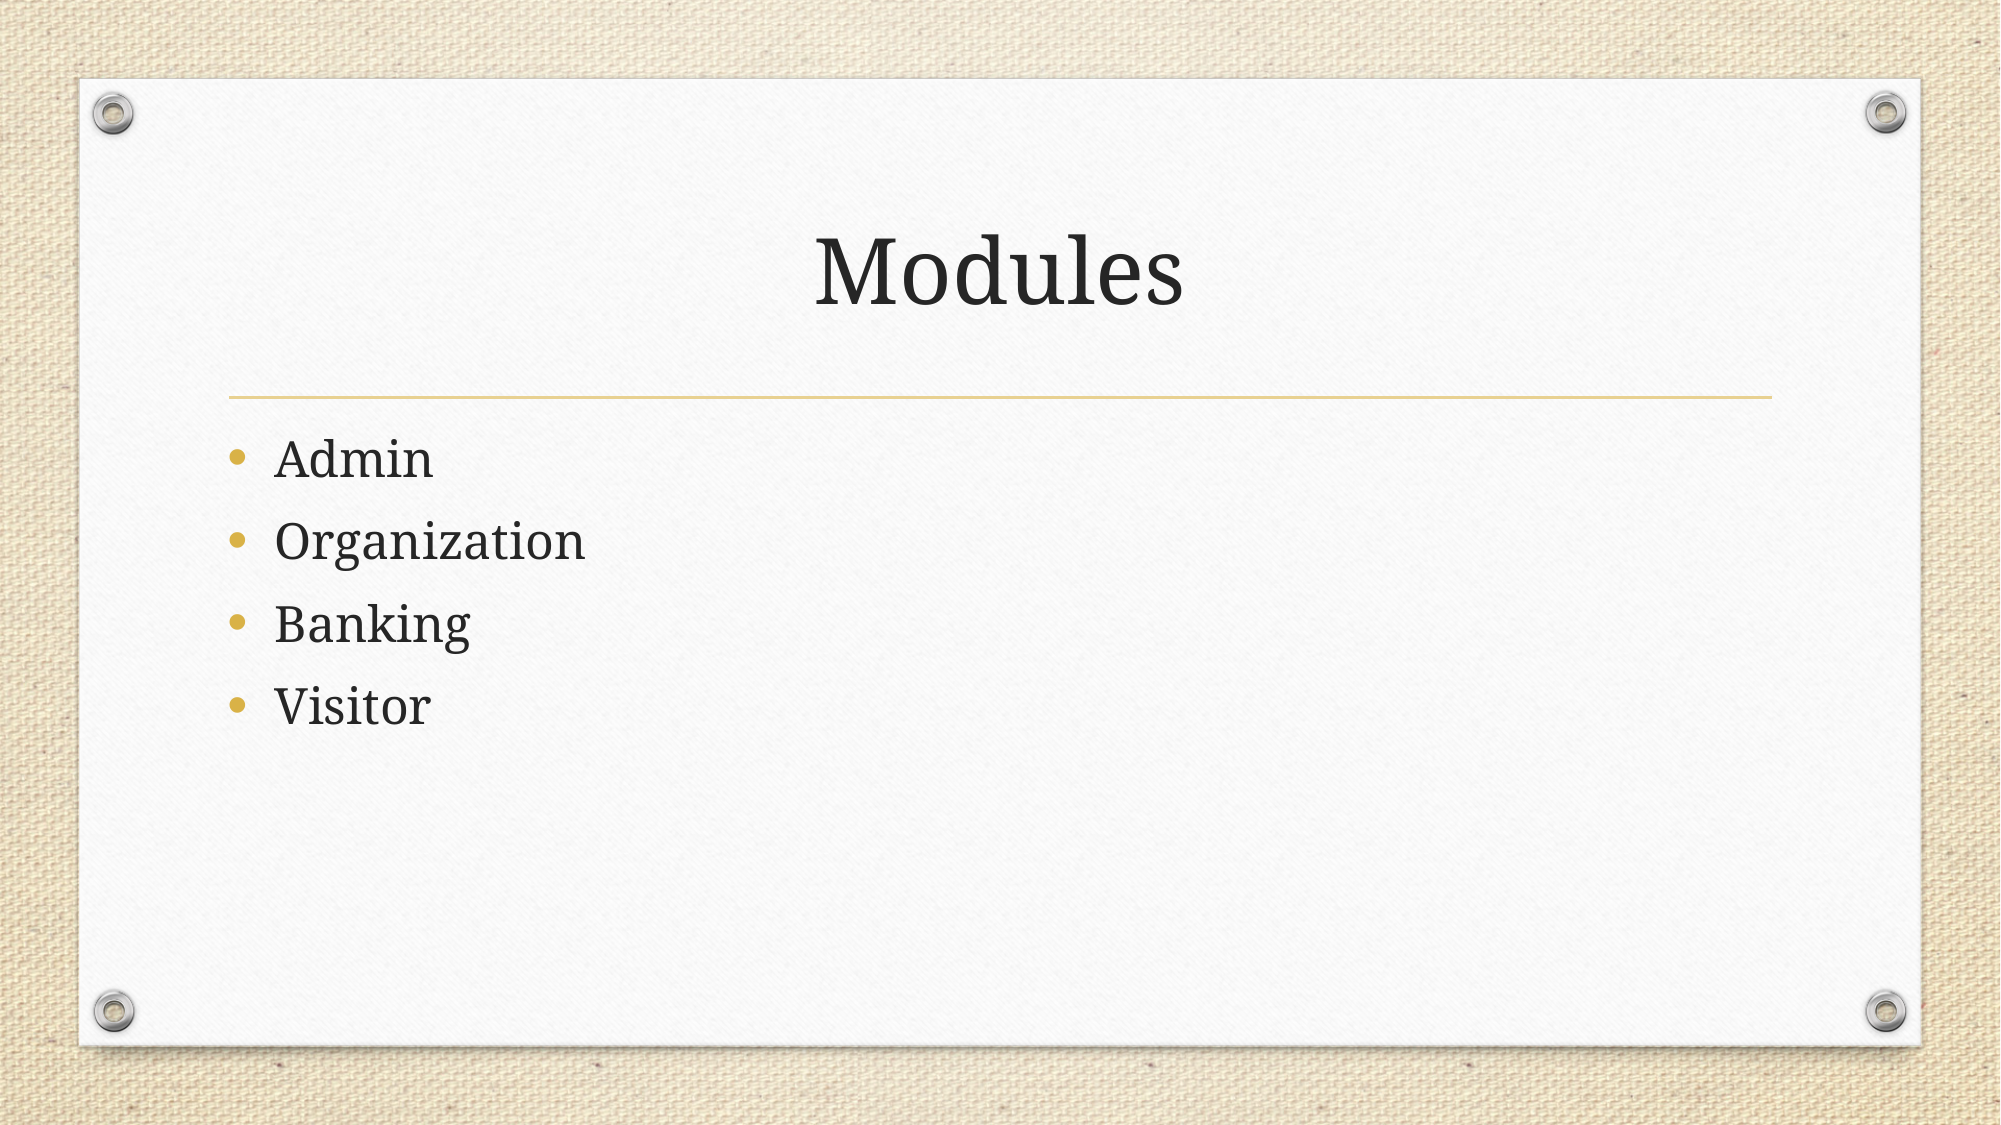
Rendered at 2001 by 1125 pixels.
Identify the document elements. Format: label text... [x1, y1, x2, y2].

list Admin Organization Banking Visitor [212, 419, 1788, 964]
picture [0, 0, 2001, 1125]
title Modules [212, 161, 1788, 375]
